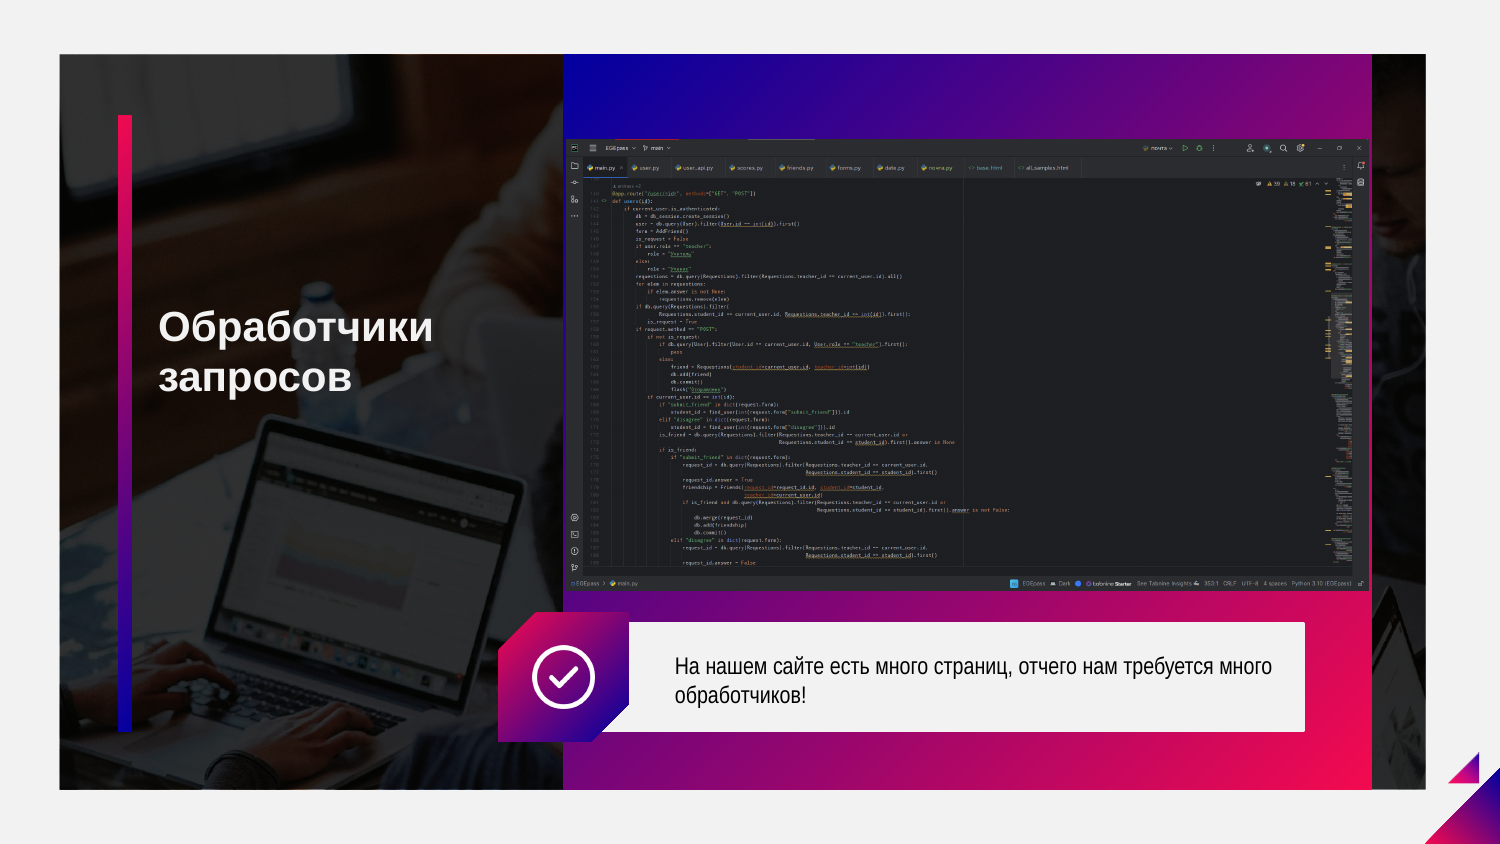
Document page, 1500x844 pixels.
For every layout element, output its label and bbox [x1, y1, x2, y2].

text_box [1423, 767, 1500, 844]
picture [566, 139, 1369, 592]
text_box [59, 54, 1426, 790]
text_box [1445, 749, 1481, 785]
